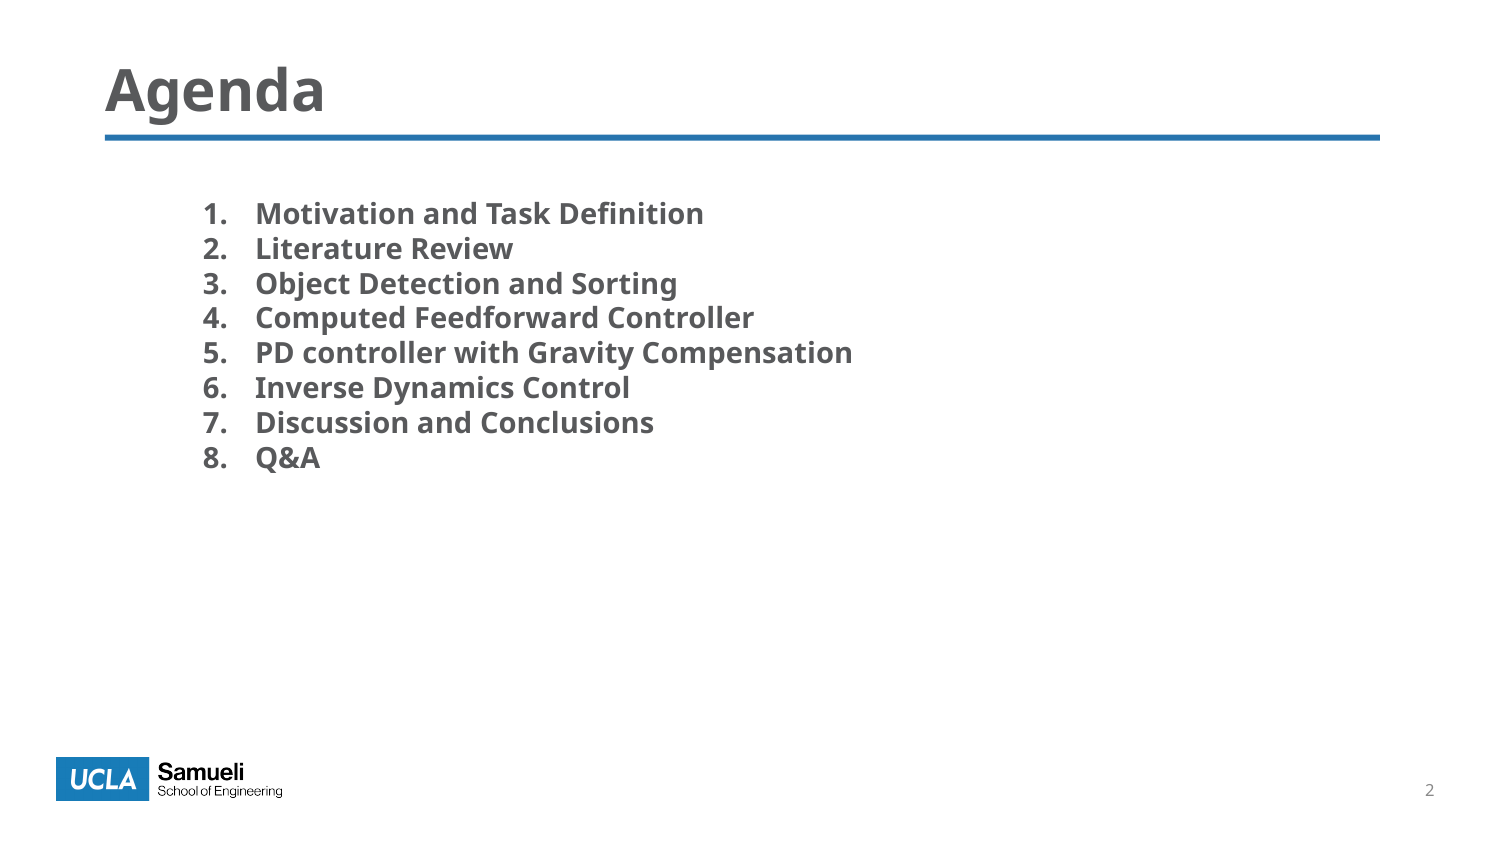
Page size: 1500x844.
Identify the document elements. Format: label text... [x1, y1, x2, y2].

title Agenda [105, 0, 1380, 124]
list Motivation and Task Definition Literature Review Object Detection and Sorting Computed Feedforward Controller PD controller with Gravity Compensation Inverse Dynamics Control Discussion and Conclusions Q&A [180, 195, 1305, 685]
slide_number ‹#› [1425, 780, 1500, 844]
picture [56, 757, 282, 801]
